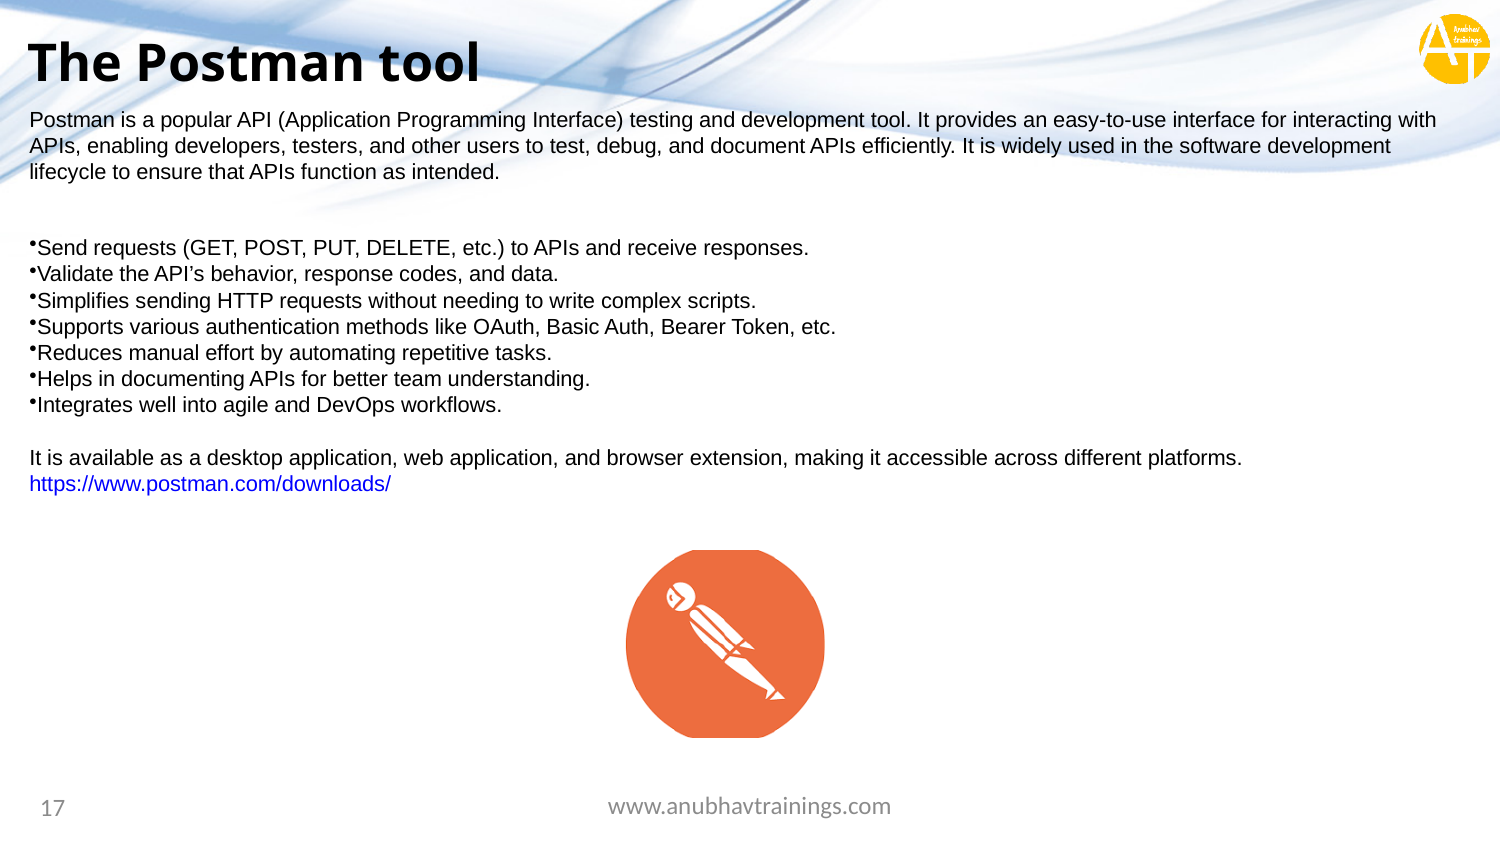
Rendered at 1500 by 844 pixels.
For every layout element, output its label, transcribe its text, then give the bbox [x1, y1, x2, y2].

footer www.anubhavtrainings.com [512, 782, 988, 827]
title The Postman tool [12, 21, 1363, 110]
slide_number 17 [24, 784, 100, 830]
text_box Postman is a popular API (Application Programming Interface) testing and development tool. It provides an easy-to-use interface for interacting with APIs, enabling developers, testers, and other users to test, debug, and document APIs efficiently. It is widely used in the software development lifecycle to ensure that APIs function as intended. Send requests (GET, POST, PUT, DELETE, etc.) to APIs and receive responses. Validate the API’s behavior, response codes, and data. Simplifies sending HTTP requests without needing to write complex scripts. Supports various authentication methods like OAuth, Basic Auth, Bearer Token, etc. Reduces manual effort by automating repetitive tasks. Helps in documenting APIs for better team understanding. Integrates well into agile and DevOps workflows. It is available as a desktop application, web application, and browser extension, making it accessible across different platforms. https://www.postman.com/downloads/ [14, 97, 1486, 530]
picture [0, 0, 1500, 844]
